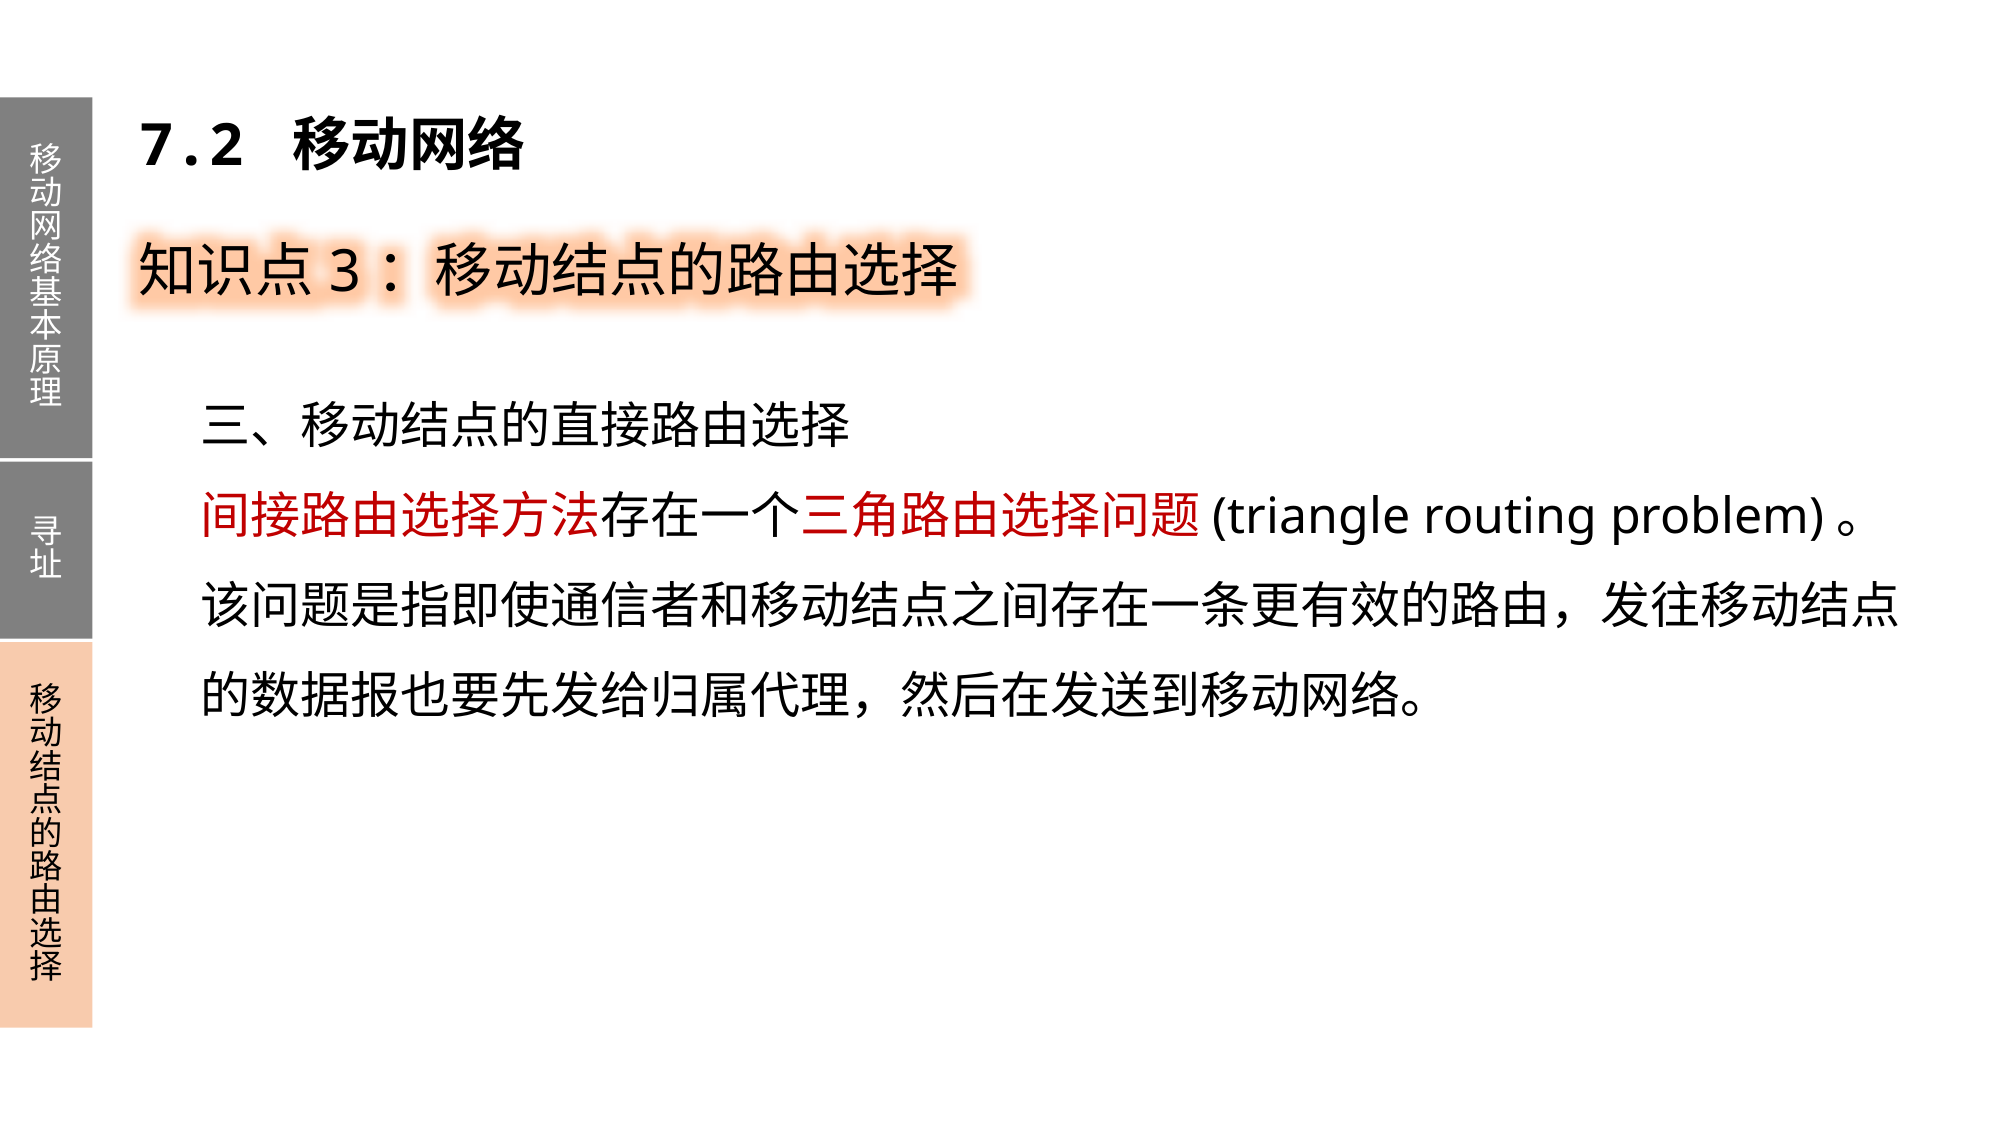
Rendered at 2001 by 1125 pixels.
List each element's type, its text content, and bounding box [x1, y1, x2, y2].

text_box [0, 97, 93, 1028]
text_box 三、移动结点的直接路由选择 间接路由选择方法存在一个三角路由选择问题(triangle routing problem)。 该问题是指即使通信者和移动结点之间存在一条更有效的路由，发往移动结点的数据报也要先发给归属代理，然后在发送到移动网络。 [186, 356, 1921, 731]
text_box 7.2 移动网络 [120, 97, 1568, 152]
text_box 知识点3：移动结点的路由选择 [120, 172, 1945, 329]
